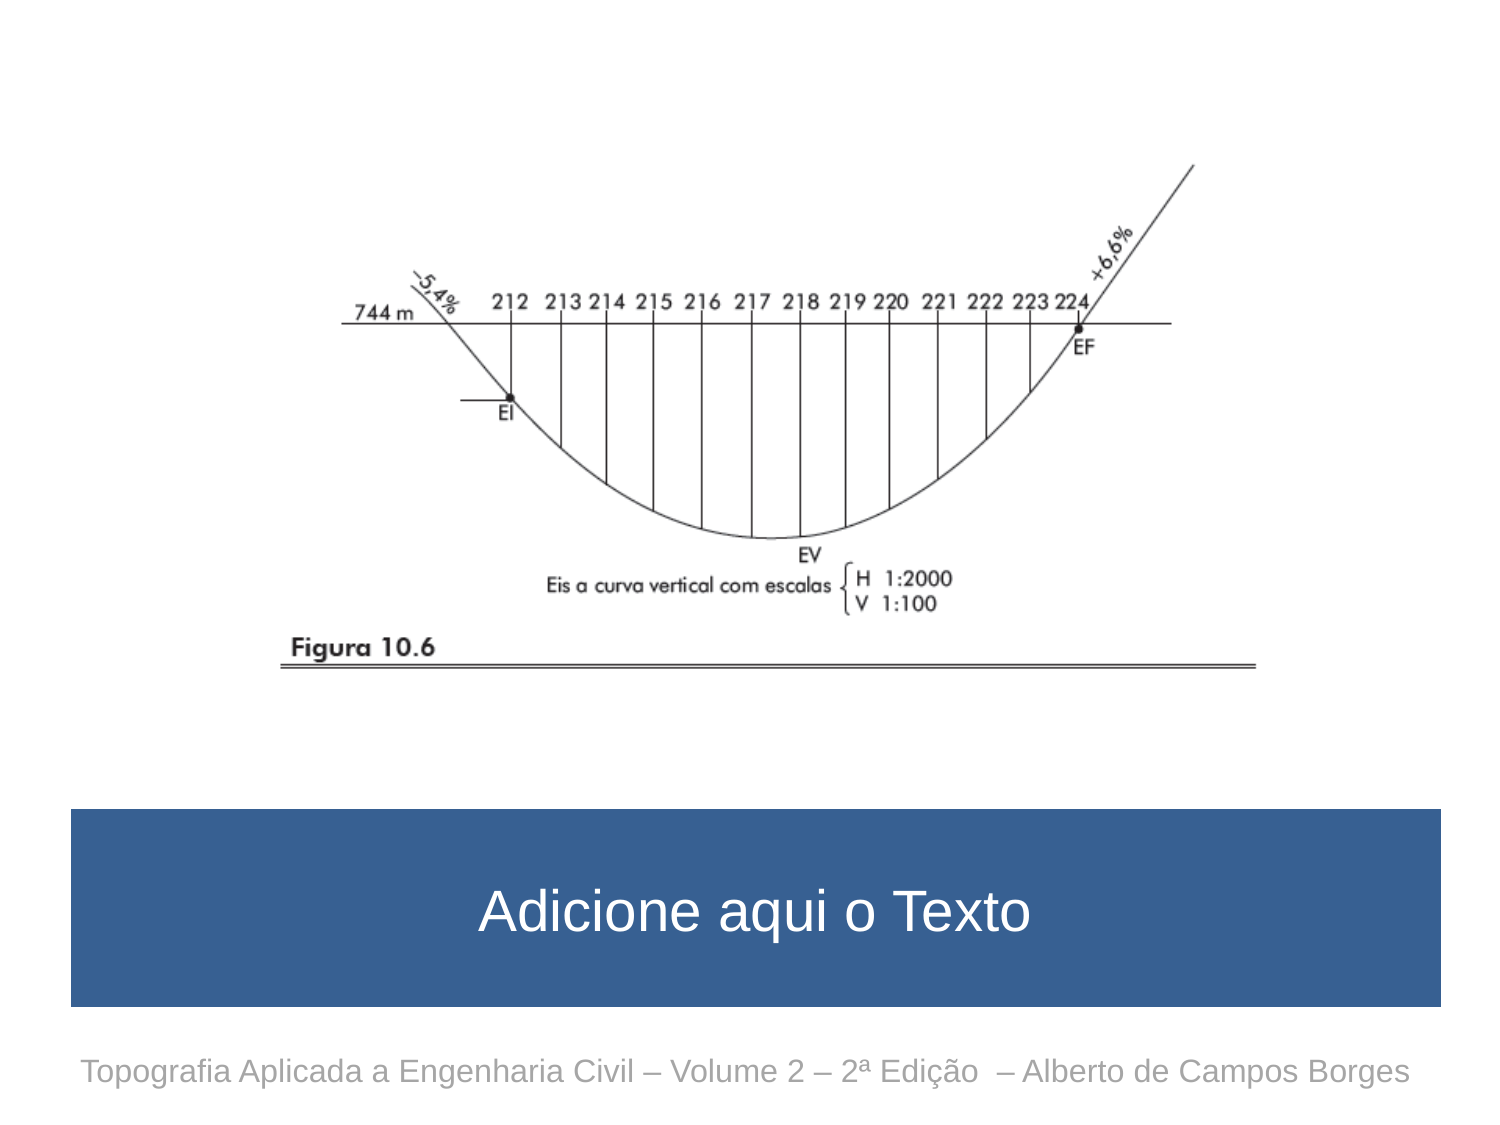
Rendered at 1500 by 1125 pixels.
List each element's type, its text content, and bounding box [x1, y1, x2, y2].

picture [236, 136, 1275, 683]
footer Topografia Aplicada a Engenharia Civil – Volume 2 – 2ª Edição – Alberto de Campos Borges [0, 1042, 1500, 1103]
text_box Adicione aqui o Texto [70, 808, 1442, 1008]
